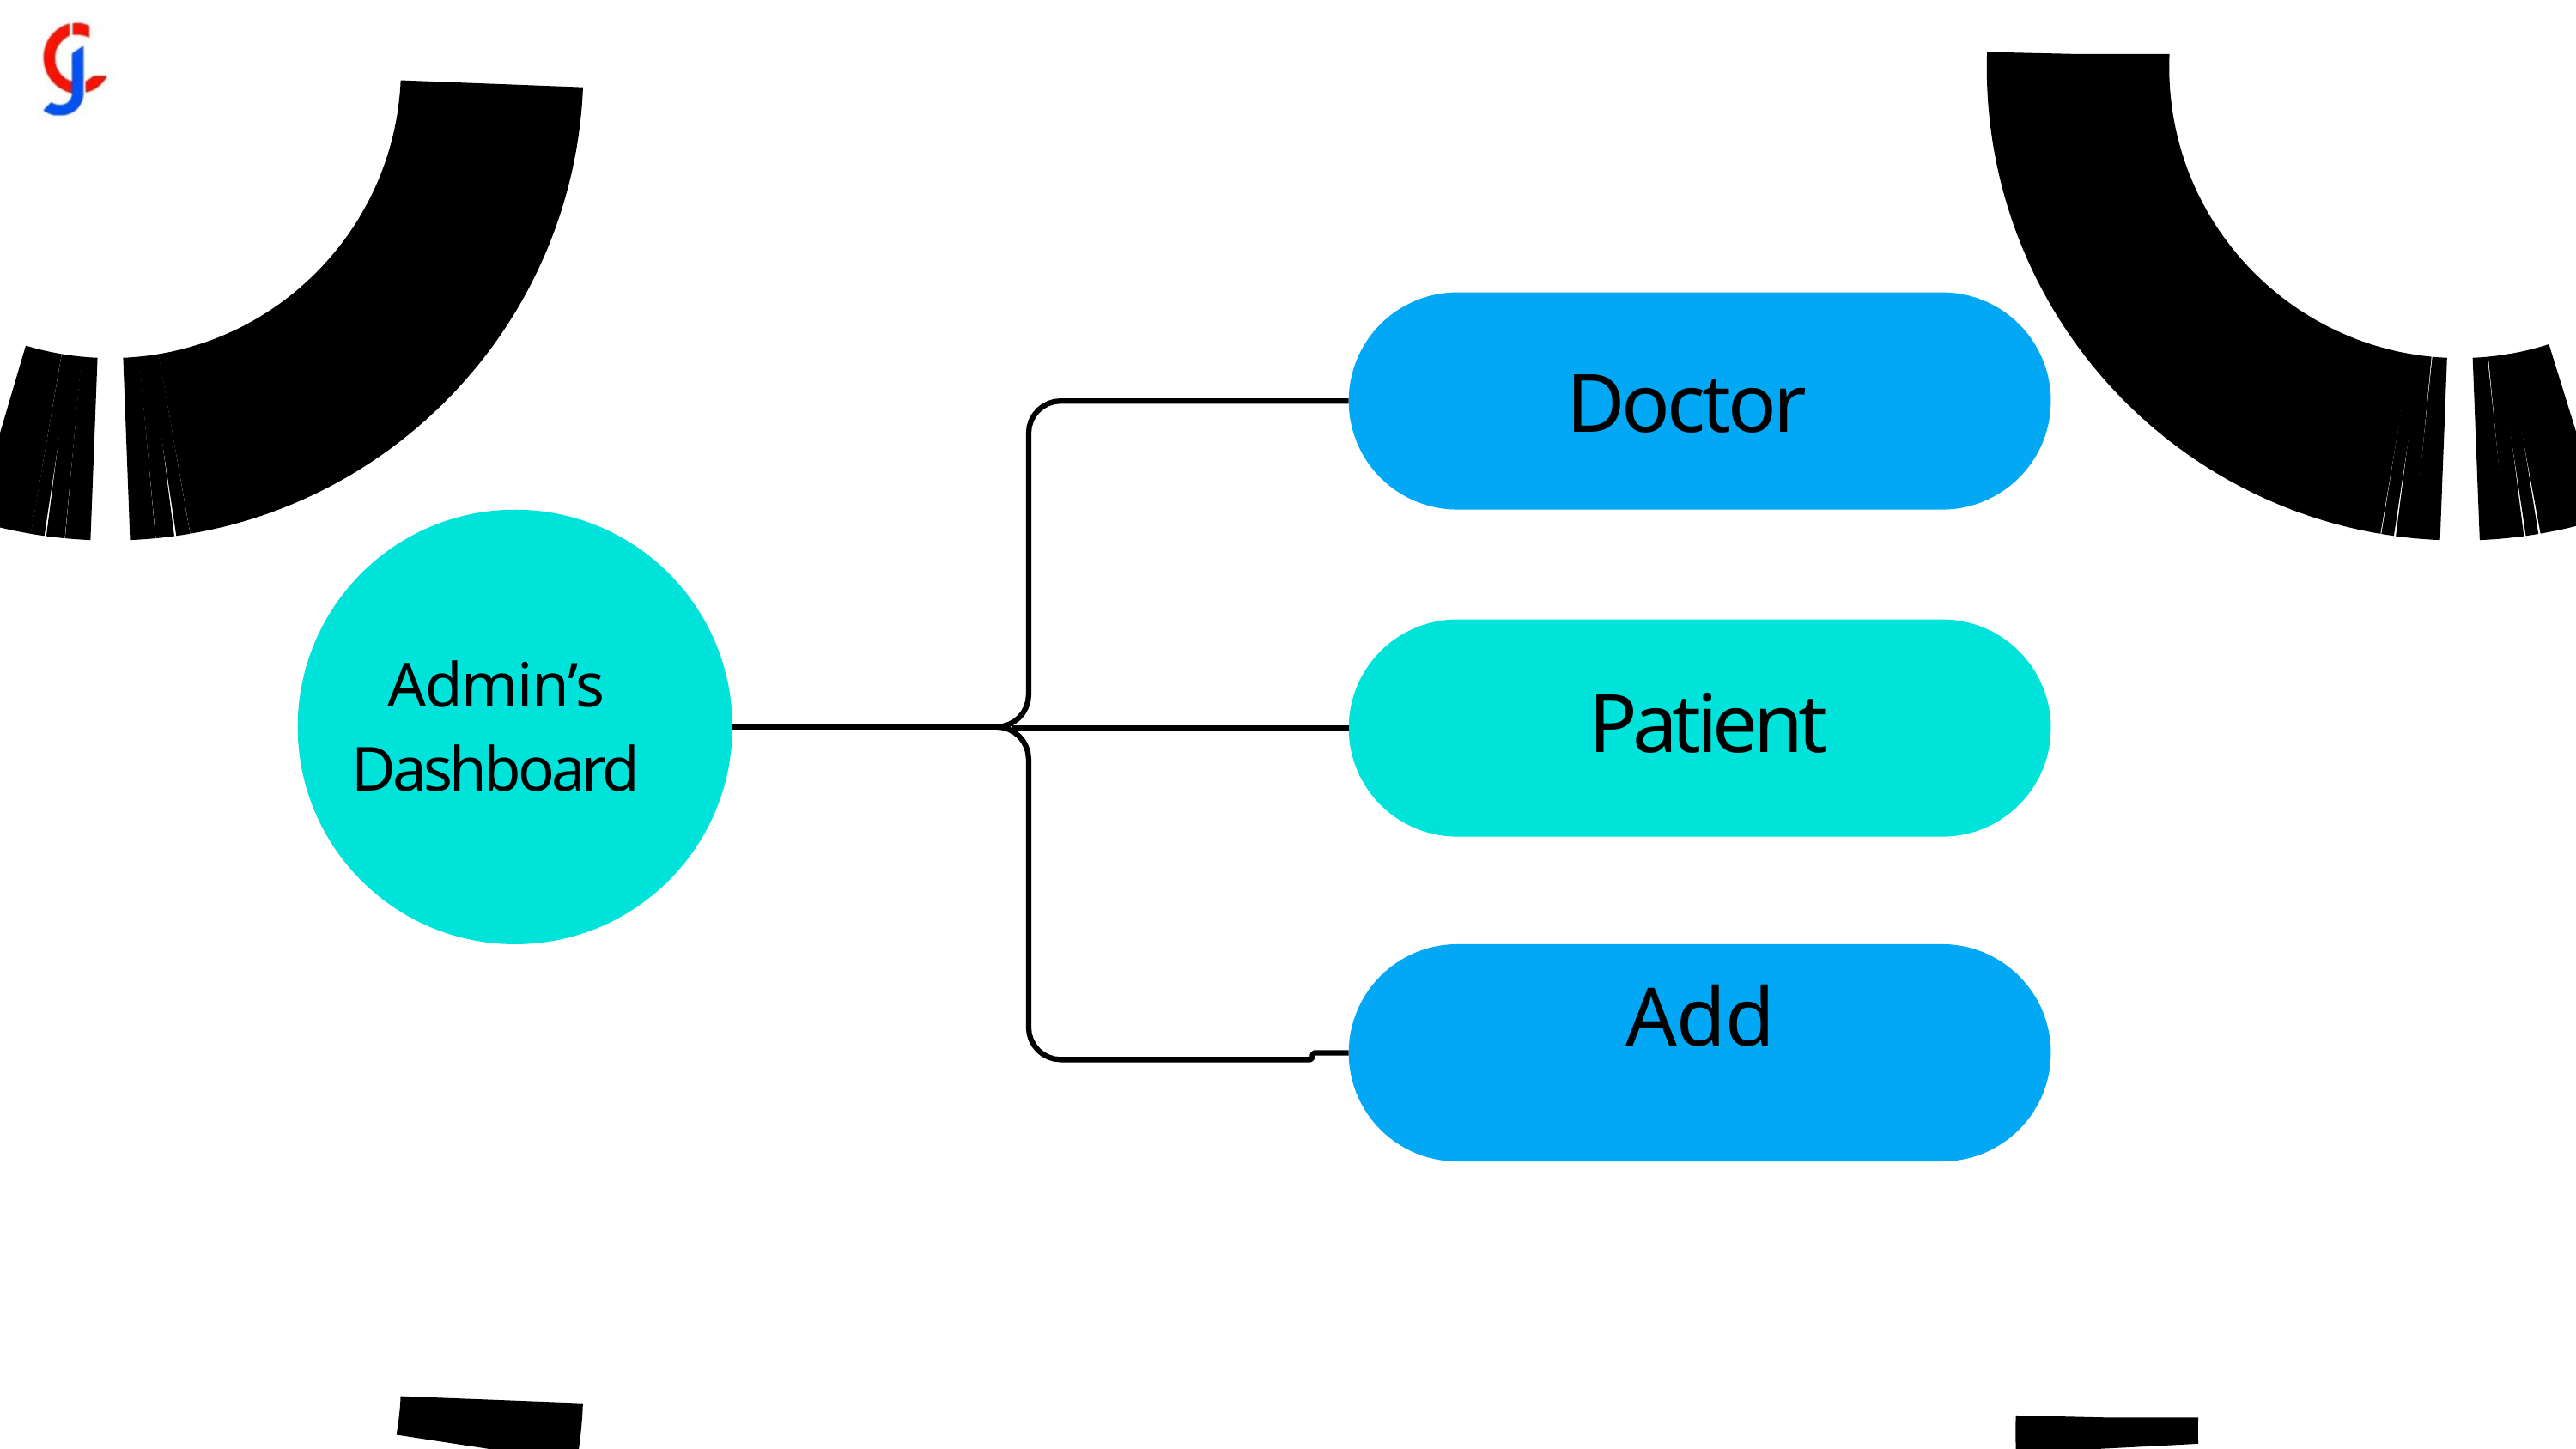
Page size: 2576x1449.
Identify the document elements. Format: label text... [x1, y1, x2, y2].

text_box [1012, 0, 2576, 731]
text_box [0, 0, 584, 541]
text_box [729, 397, 2051, 1063]
text_box [297, 522, 725, 944]
text_box [1350, 1069, 2050, 1162]
text_box Admin’s Dashboard [349, 634, 680, 803]
